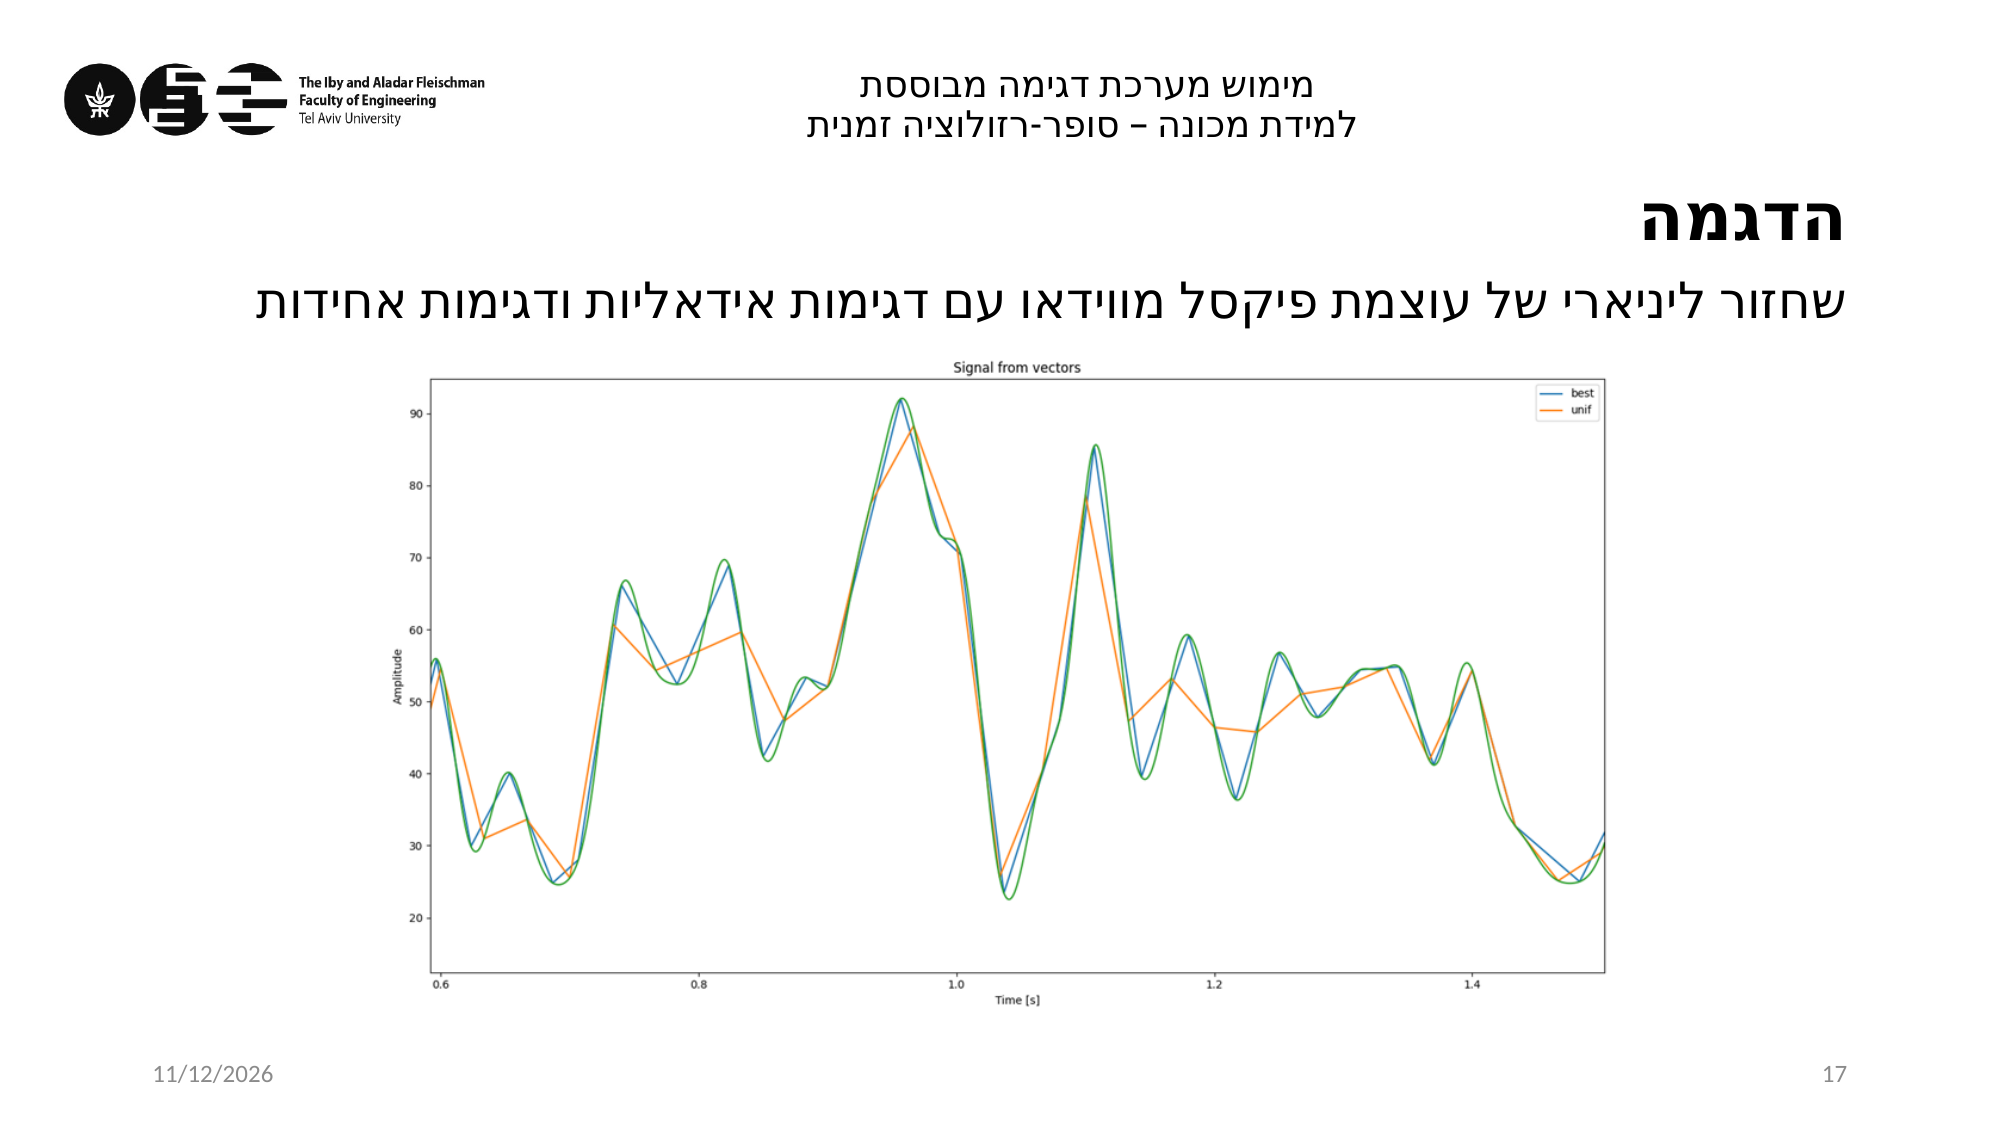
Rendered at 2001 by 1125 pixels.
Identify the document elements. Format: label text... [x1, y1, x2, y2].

slide_number 17 [1412, 1042, 1863, 1103]
picture [43, 44, 524, 155]
list הדגמה שחזור ליניארי של עוצמת פיקסל מווידאו עם דגימות אידאליות ודגימות אחידות [137, 175, 1863, 1014]
title מימוש מערכת דגימה מבוססת למידת מכונה – סופר-­­רזולוציה זמנית [537, 58, 1638, 153]
picture [384, 355, 1616, 1014]
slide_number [137, 1042, 588, 1103]
